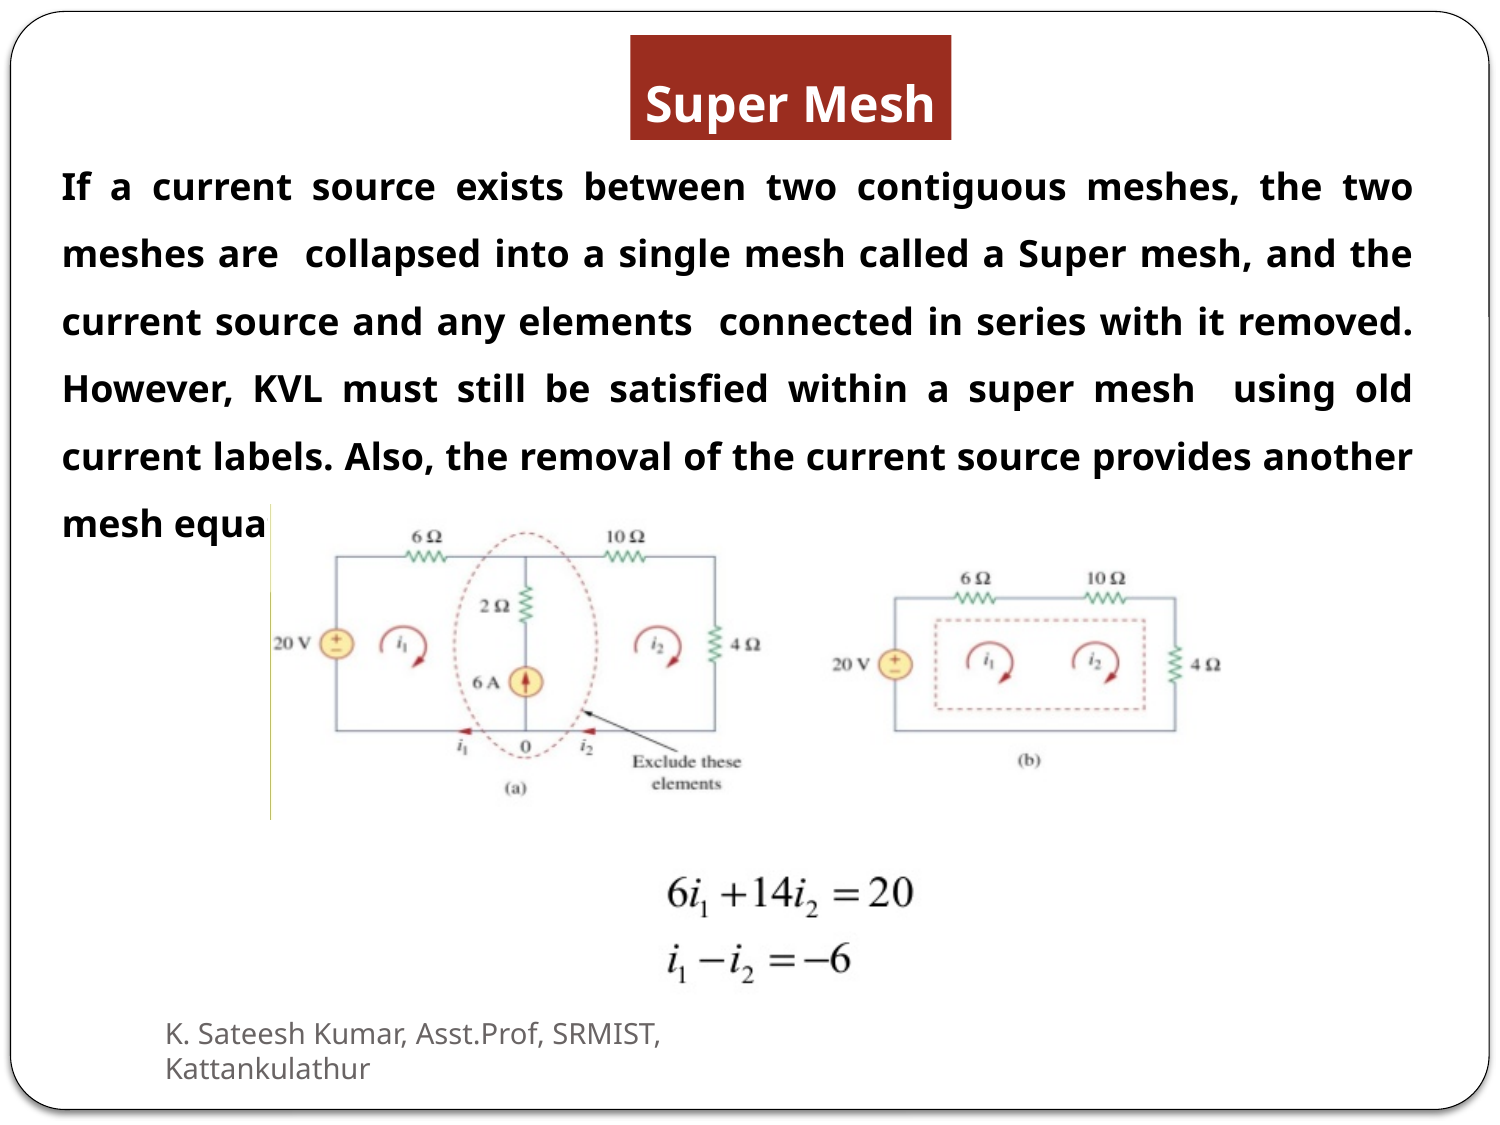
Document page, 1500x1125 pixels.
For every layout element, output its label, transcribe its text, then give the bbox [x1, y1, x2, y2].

picture [597, 855, 956, 1020]
footer K. Sateesh Kumar, Asst.Prof, SRMIST, Kattankulathur [150, 1012, 800, 1088]
picture [269, 503, 1244, 821]
text_box If a current source exists between two contiguous meshes, the two meshes are collapsed into a single mesh called a Super mesh, and the current source and any elements connected in series with it removed. However, KVL must still be satisfied within a super mesh using old current labels. Also, the removal of the current source provides another mesh equation. [46, 132, 1430, 553]
text_box Super Mesh [630, 35, 952, 140]
